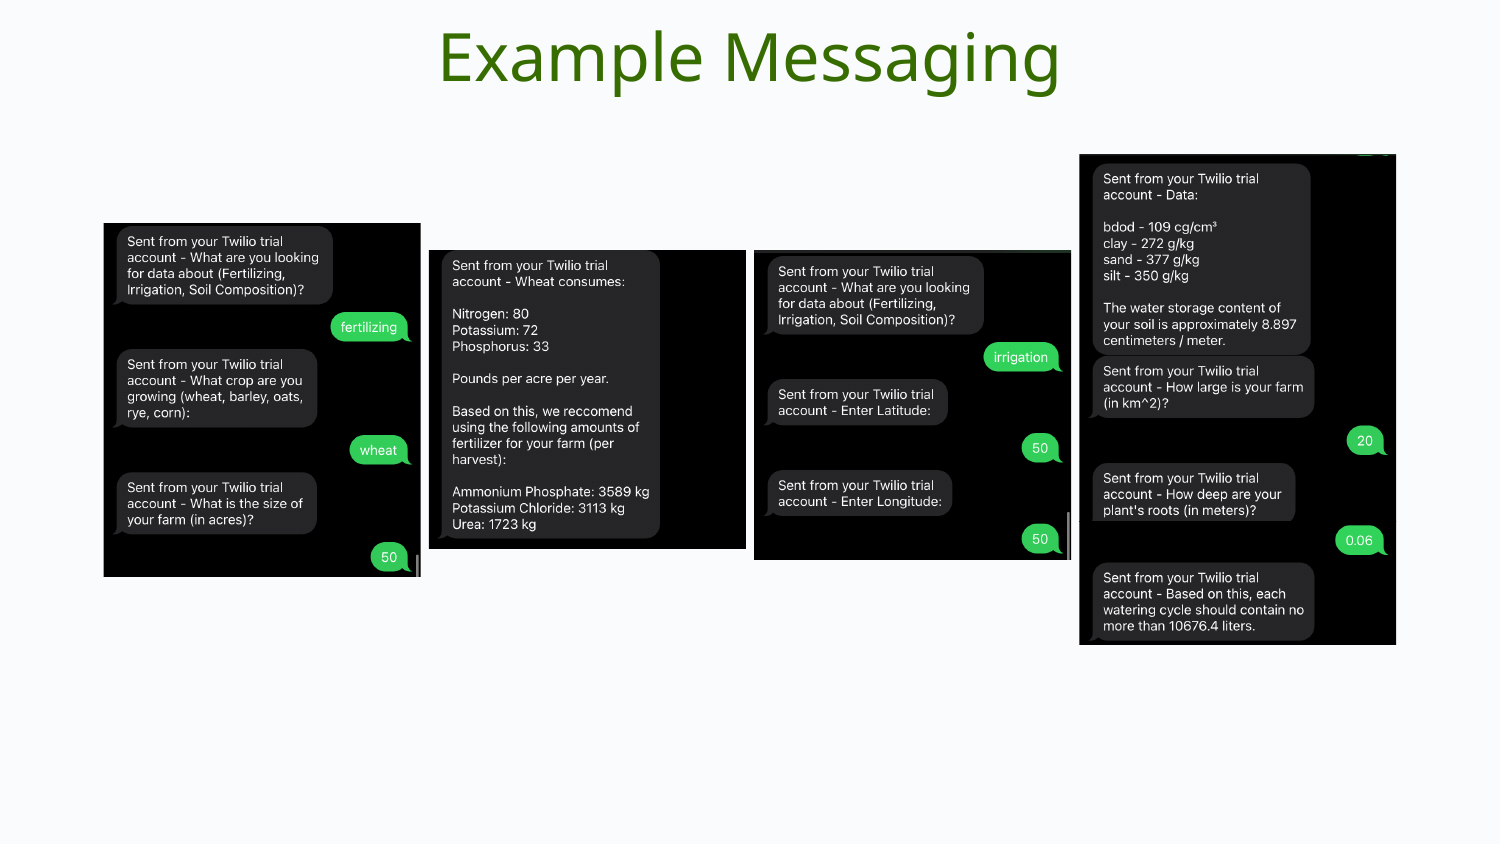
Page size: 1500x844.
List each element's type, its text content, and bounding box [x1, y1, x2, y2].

title Example Messaging [118, 0, 1382, 94]
picture [428, 250, 747, 549]
picture [753, 250, 1072, 560]
picture [1078, 154, 1397, 645]
picture [103, 222, 421, 577]
